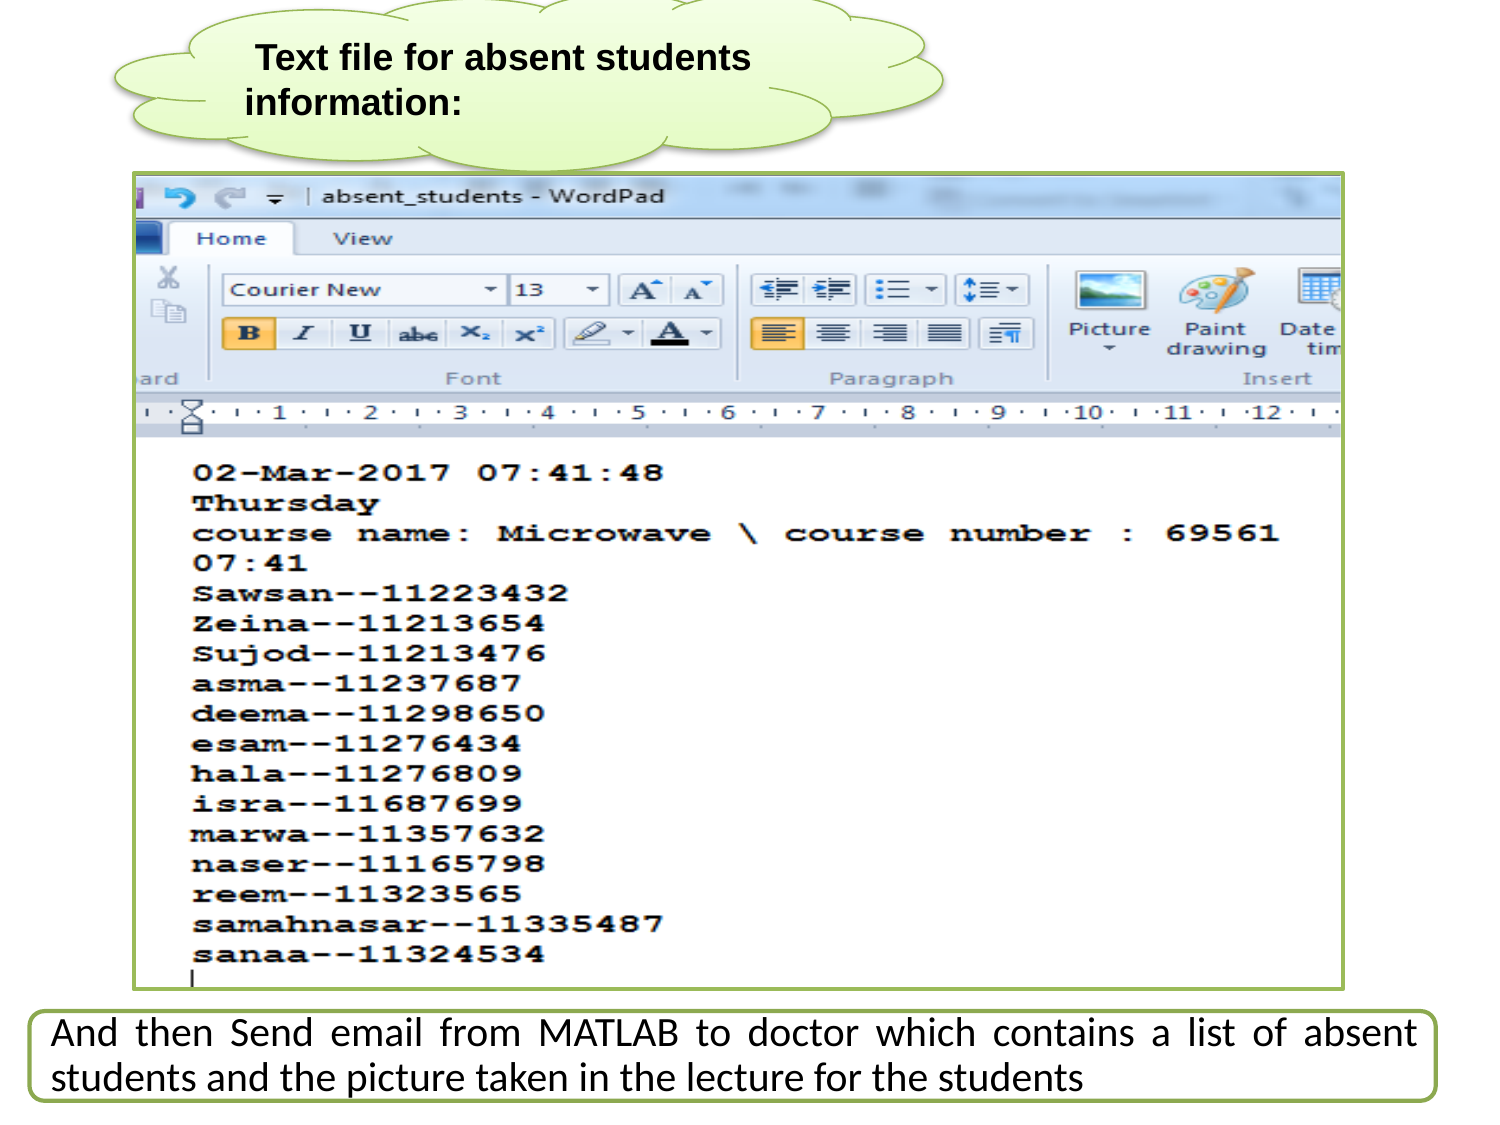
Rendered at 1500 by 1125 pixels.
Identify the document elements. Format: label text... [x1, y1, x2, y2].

picture [135, 174, 1341, 988]
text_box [52, 42, 1348, 223]
text_box Text file for absent students information: [190, 0, 925, 41]
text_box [29, 986, 1436, 1125]
